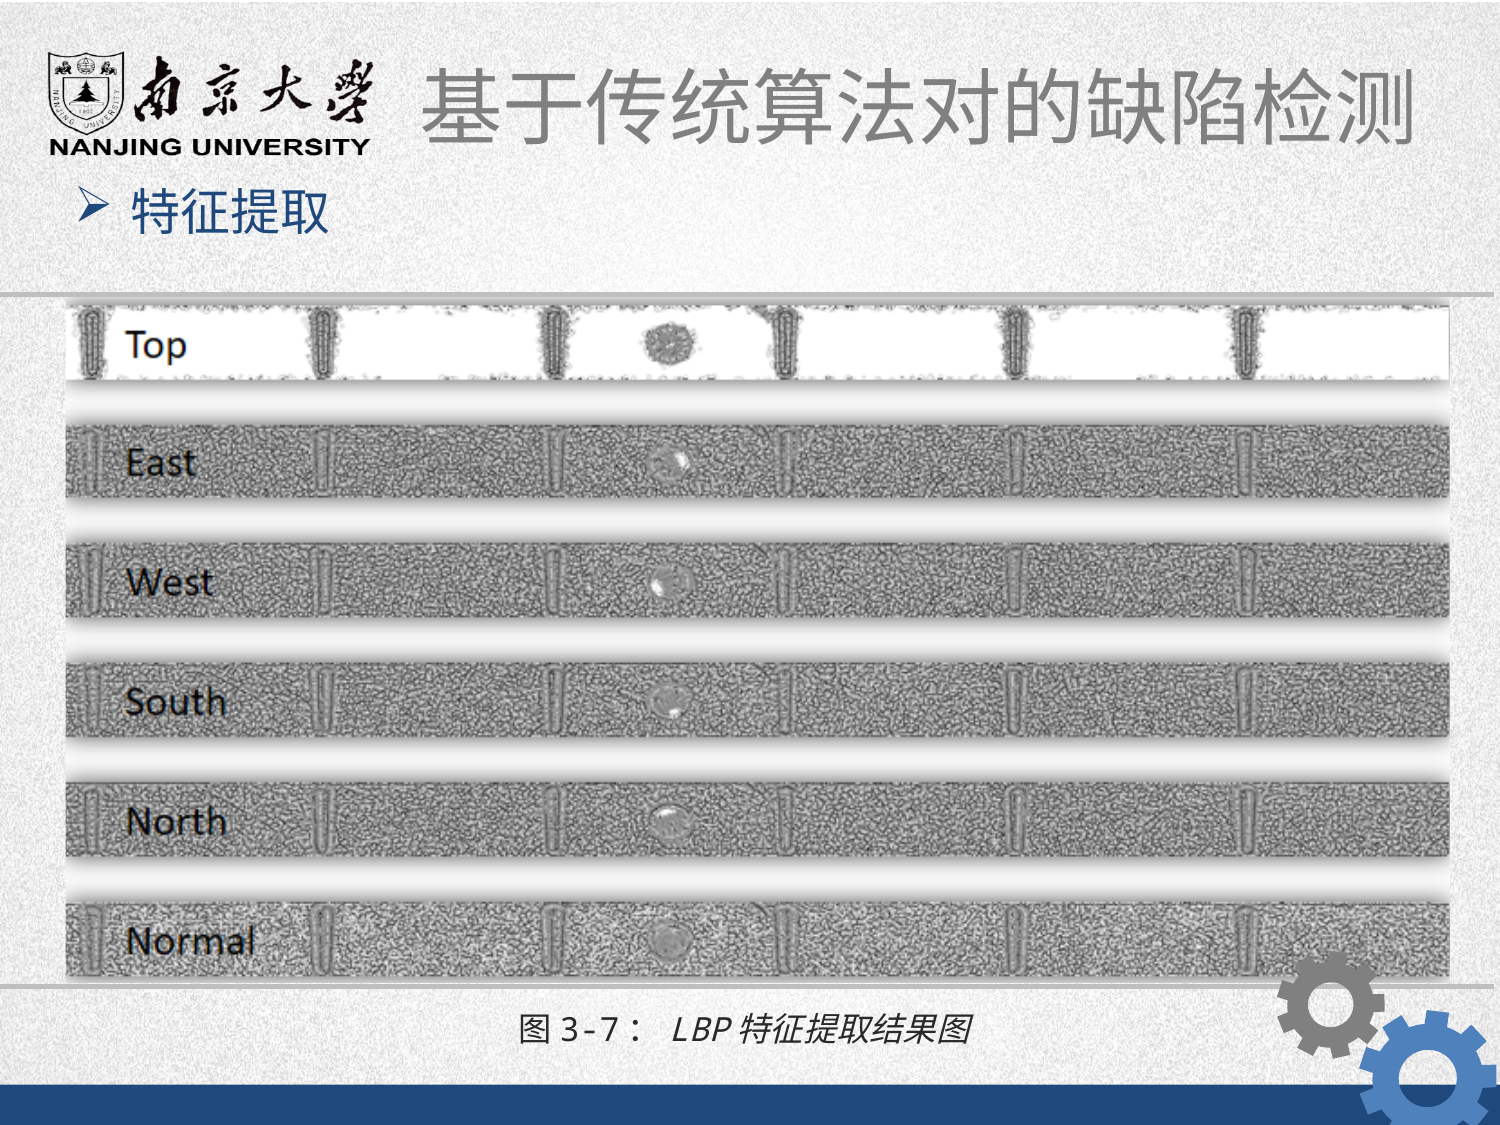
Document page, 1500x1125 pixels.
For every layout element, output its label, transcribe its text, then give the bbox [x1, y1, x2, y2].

picture [41, 48, 379, 165]
text_box 图3-7：LBP特征提取结果图 [112, 1001, 1269, 1056]
text_box 特征提取 [59, 172, 652, 248]
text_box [1275, 952, 1500, 1125]
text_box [0, 294, 1495, 987]
